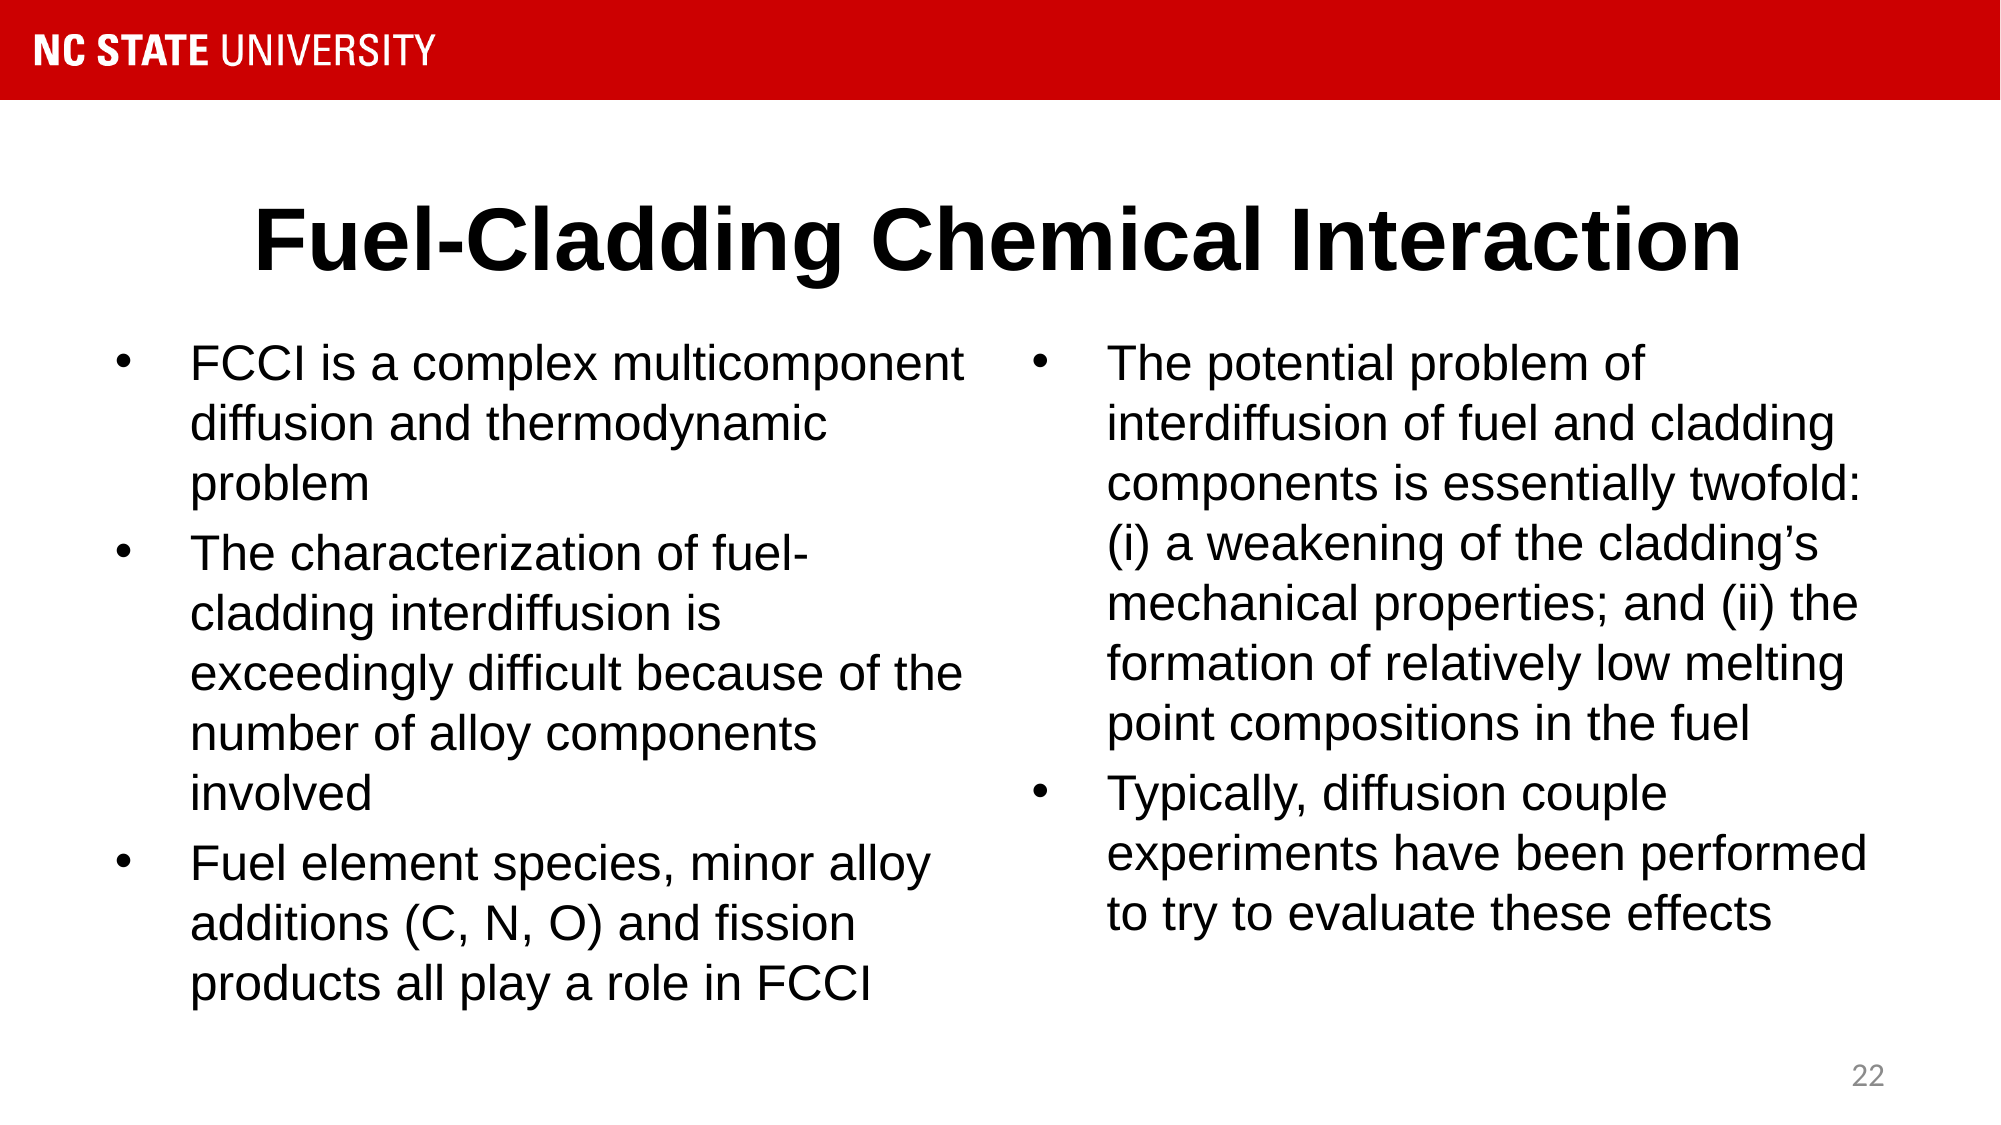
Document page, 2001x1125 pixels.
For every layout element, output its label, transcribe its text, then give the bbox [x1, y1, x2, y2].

picture [0, 0, 2001, 100]
list The potential problem of interdiffusion of fuel and cladding components is essentially twofold: (i) a weakening of the cladding’s mechanical properties; and (ii) the formation of relatively low melting point compositions in the fuel Typically, diffusion couple experiments have been performed to try to evaluate these effects [1016, 322, 1900, 1005]
list FCCI is a complex multicomponent diffusion and thermodynamic problem The characterization of fuel-cladding interdiffusion is exceedingly difficult because of the number of alloy components involved Fuel element species, minor alloy additions (C, N, O) and fission products all play a role in FCCI [99, 322, 984, 1005]
slide_number 22 [1433, 1042, 1900, 1103]
title Fuel-Cladding Chemical Interaction [99, 147, 1900, 323]
